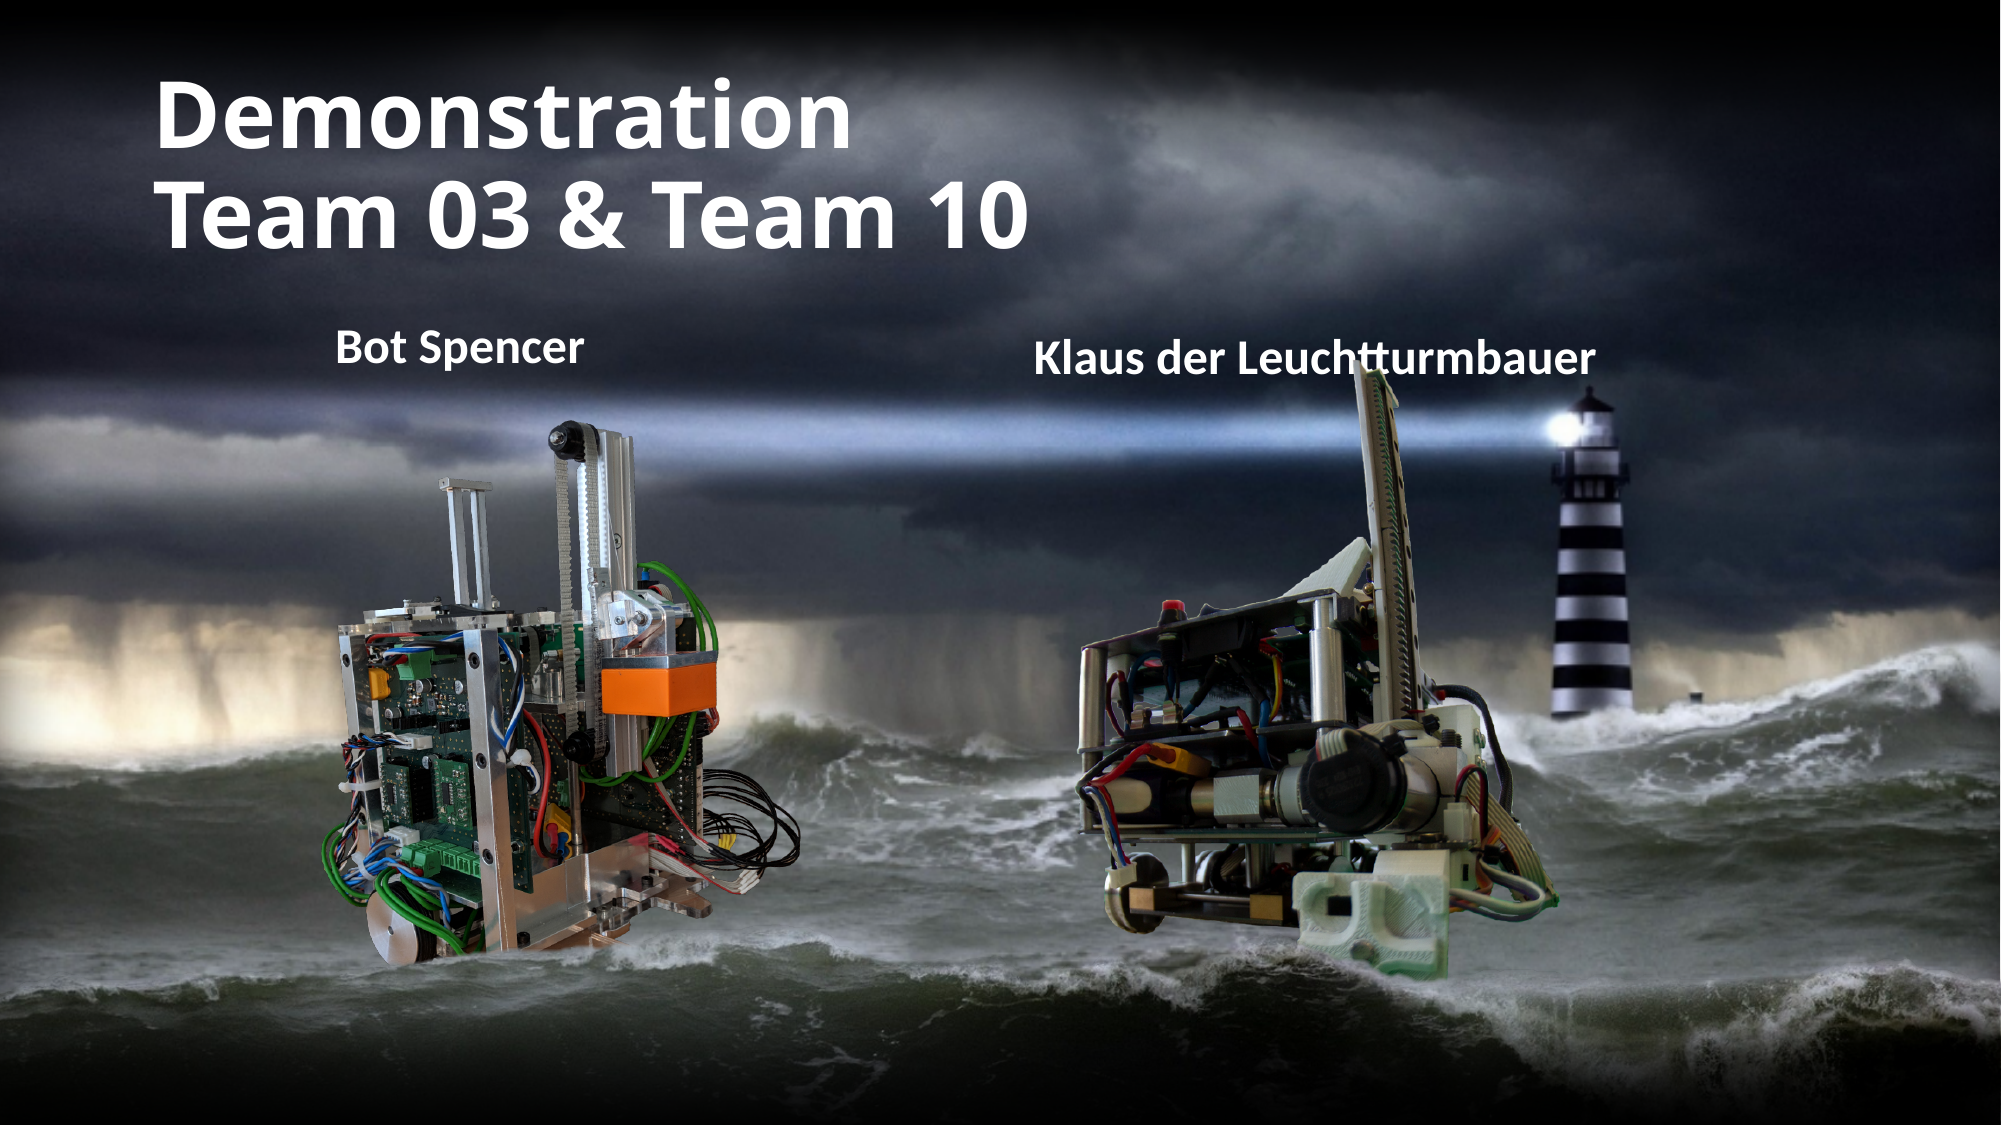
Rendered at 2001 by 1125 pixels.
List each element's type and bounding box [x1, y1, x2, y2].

picture [0, 0, 2001, 1125]
list [253, 399, 807, 870]
